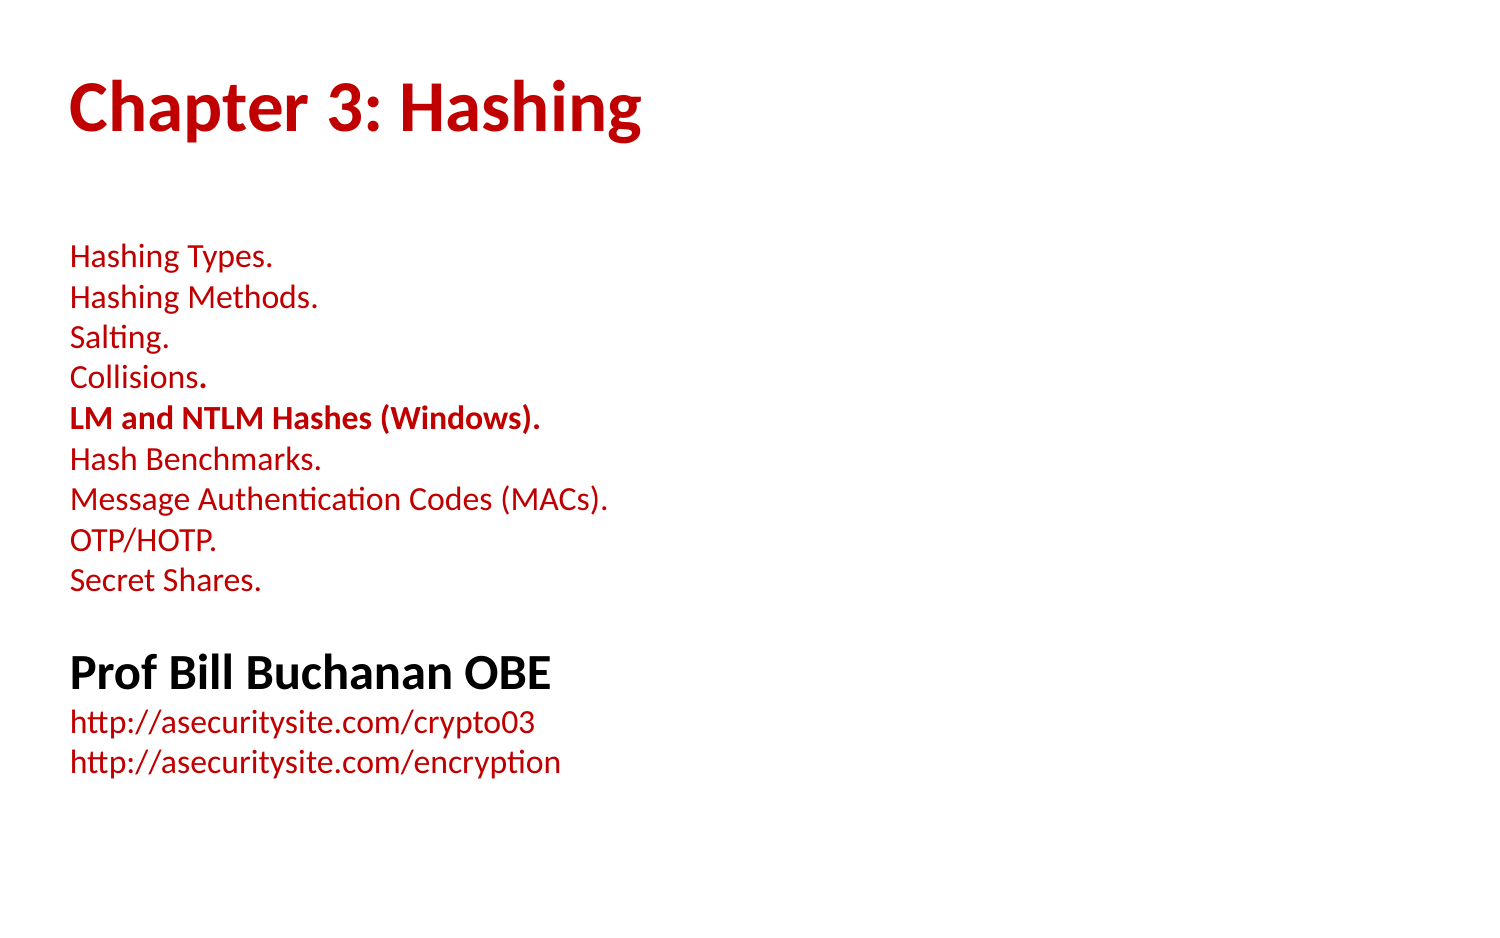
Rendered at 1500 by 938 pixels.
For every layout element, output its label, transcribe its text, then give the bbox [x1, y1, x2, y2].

title Chapter 3: Hashing Hashing Types. Hashing Methods. Salting. Collisions. LM and NTLM Hashes (Windows). Hash Benchmarks. Message Authentication Codes (MACs). OTP/HOTP. Secret Shares. Prof Bill Buchanan OBE http://asecuritysite.com/crypto03 http://asecuritysite.com/encryption [61, 39, 937, 841]
